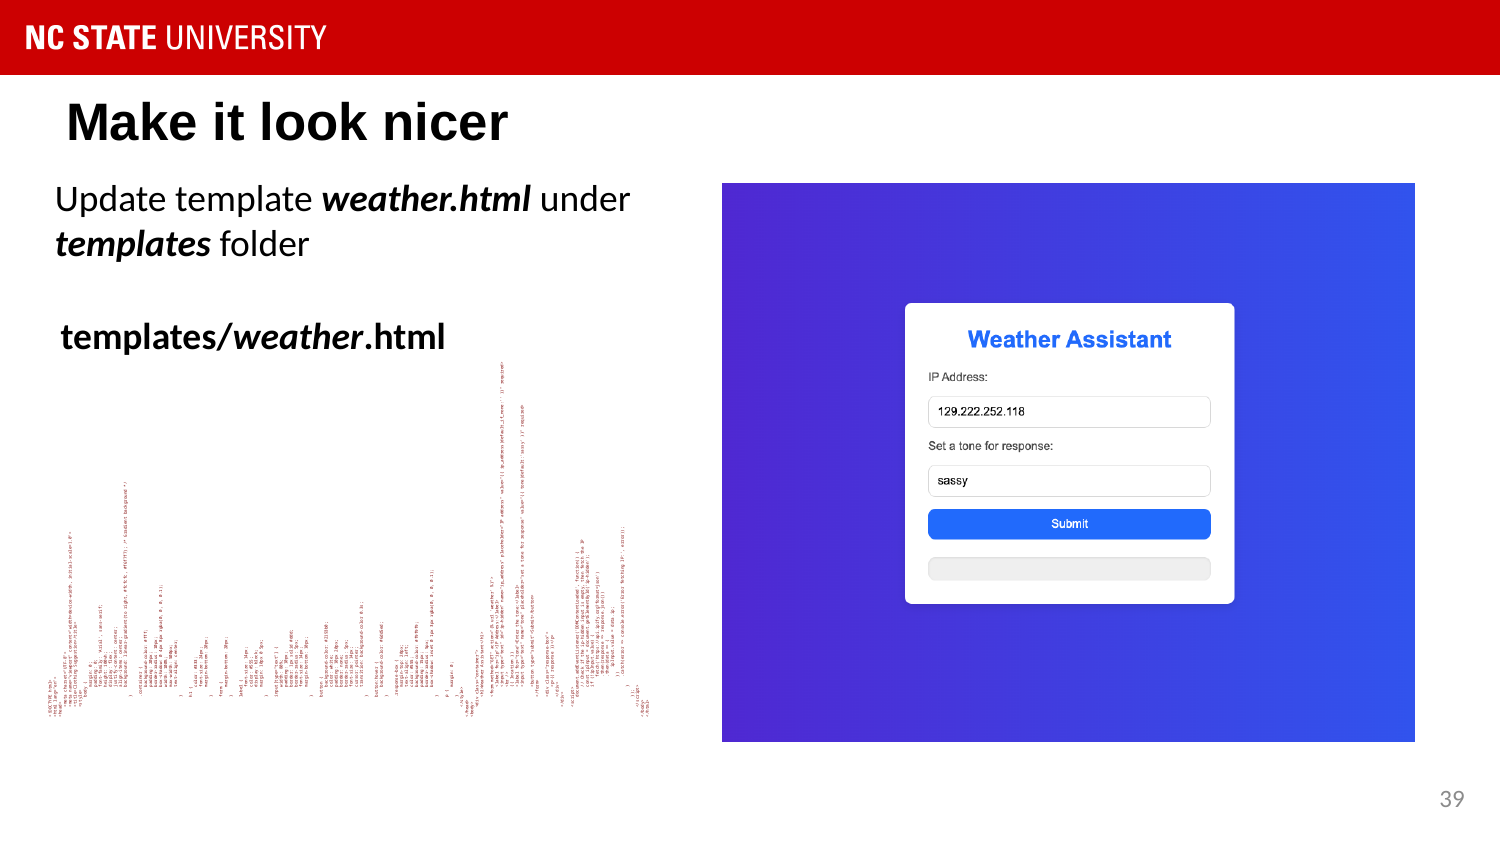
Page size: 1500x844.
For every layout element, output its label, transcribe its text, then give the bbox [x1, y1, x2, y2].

slide_number 39 [1389, 764, 1480, 830]
text_box <!DOCTYPE html> <html lang="en"> <head> <meta charset="UTF-8"> <meta name="viewport" content="width=device-width, initial-scale=1.0"> <title>Clothing Suggestion</title> <style> body { margin: 0; padding: 0; font-family: 'Arial', sans-serif; height: 100vh; display: flex; justify-content: center; align-items: center; background: linear-gradient(to right, #fcfcfc, #f6f7f7); /* Gradient background */ } .container { background-color: #fff; padding: 20px; border-radius: 10px; box-shadow: 0 4px 8px rgba(0, 0, 0, 0.1); width: 100%; max-width: 500px; text-align: center; } h1 { color: #333; font-size: 24px; margin-bottom: 20px; } form { margin-bottom: 20px; } label { font-size: 14px; color: #555; display: block; margin: 10px 0 5px; } input[type="text"] { width: 80%; padding: 10px; border: 1px solid #ddd; border-radius: 5px; font-size: 14px; margin-bottom: 10px; } button { background-color: #2193b0; color: white; padding: 10px 20px; border: none; border-radius: 5px; font-size: 14px; cursor: pointer; transition: background-color 0.3s; } button:hover { background-color: #6dd5ed; } .response-box { margin-top: 20px; text-align: left; color: #555; background-color: #f9f9f9; padding: 15px; border-radius: 5px; box-shadow: inset 0 1px 3px rgba(0, 0, 0, 0.1); } p { margin: 0; } </style> </head> <body> <div class="container"> <h1>Weather Assistant</h1> <form method="GET" action="{% url 'weather' %}"> <label for="ip">IP Address:</label> <input type="text" id="ip-hidden" name="ip_address" placeholder="IP address" value="{{ ip_address|default_if_none:'' }}" required> <br /> {{ location }} <label for="tone">Enter the tone:</label> <input type="text" name="tone" placeholder="set a tone for response" value="{{ tone|default:'sassy' }}" required> <button type="submit">Submit</button> </form> <div class="response-box"> <p>{{ response }}</p> </div> </div> <script> document.addEventListener('DOMContentLoaded', function() { // Check if the ip-hidden input is empty, then fetch the IP const ipInput = document.getElementById('ip-hidden'); if (!ipInput.value) { fetch('https://api.ipify.org?format=json') .then(response => response.json()) .then(data => { ipInput.value = data.ip; }) .catch(error => console.error('Error fetching IP:', error)); } }); </script> </body> </html> [39, 344, 658, 733]
text_box Update template weather.html under templates folder [40, 166, 689, 272]
title Make it look nicer [51, 72, 1480, 167]
picture [722, 183, 1416, 742]
picture [0, 0, 1500, 75]
text_box templates/weather.html [45, 304, 461, 344]
